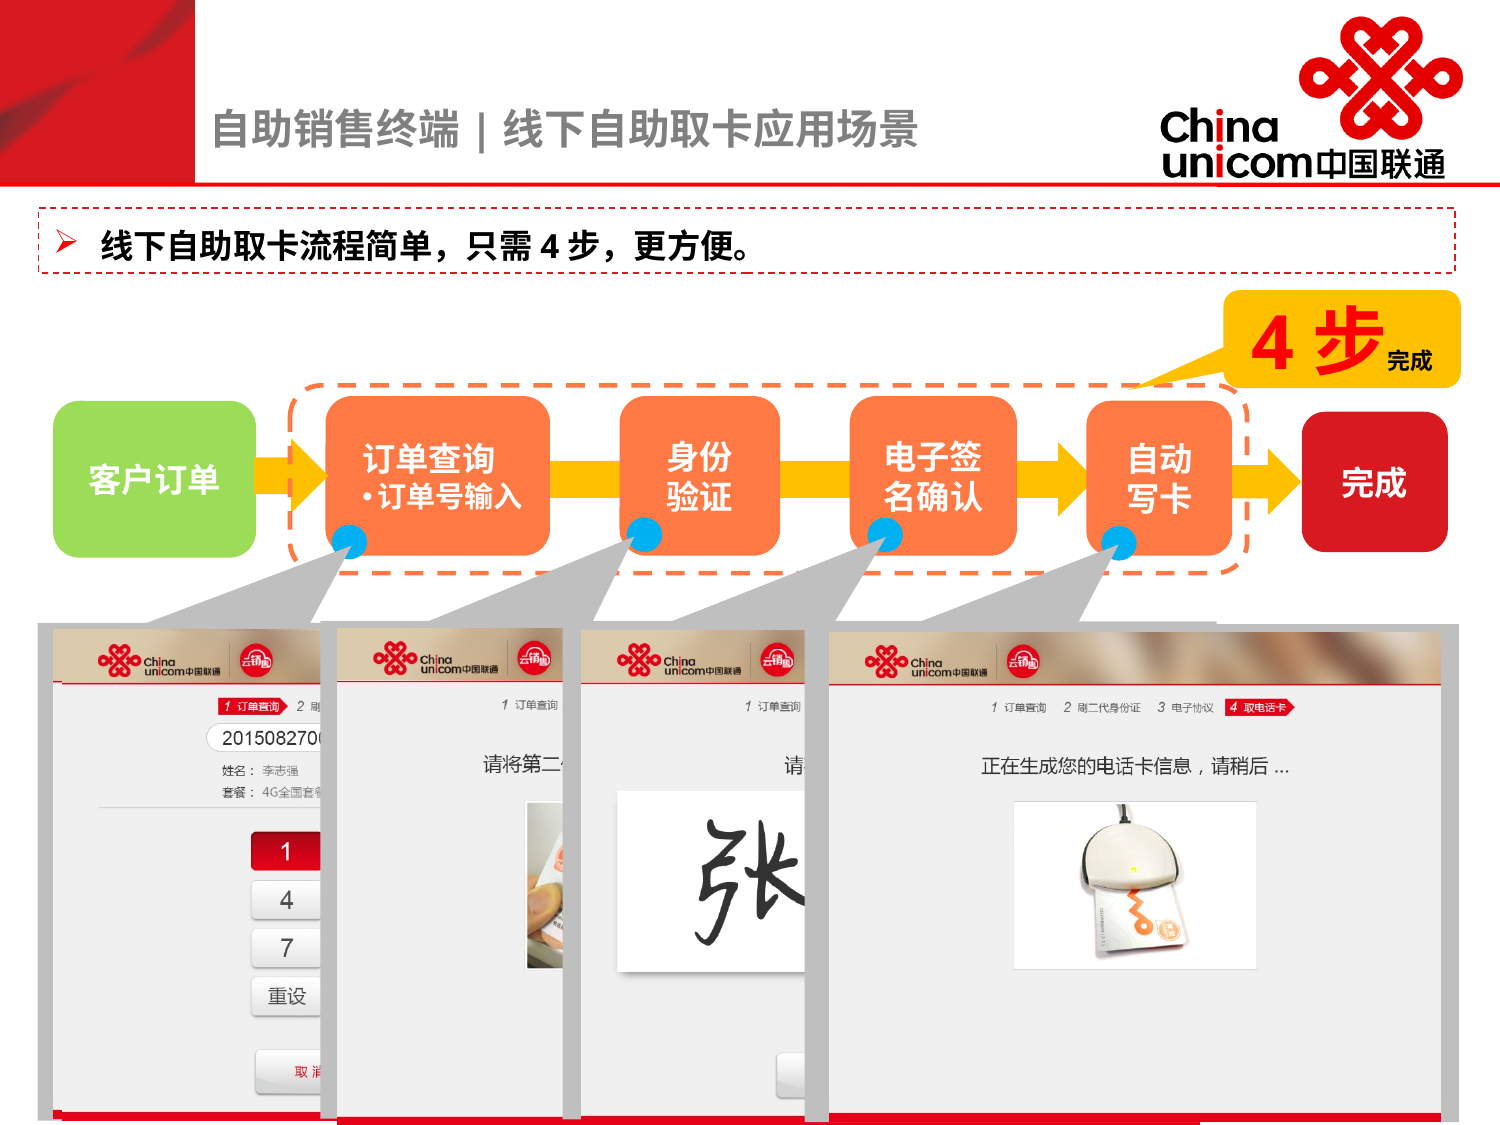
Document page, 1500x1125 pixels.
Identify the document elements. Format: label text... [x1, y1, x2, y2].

text_box 线下自助取卡流程简单，只需4步，更方便。 [38, 208, 1455, 273]
text_box [254, 458, 289, 494]
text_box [37, 622, 316, 1121]
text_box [320, 620, 561, 1125]
text_box [1233, 449, 1301, 514]
text_box 完成 [1301, 411, 1448, 553]
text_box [804, 623, 1460, 1123]
text_box 自动 写卡 [1086, 400, 1233, 556]
text_box [867, 517, 903, 553]
text_box 自助销售终端|线下自助取卡应用场景 [194, 94, 1235, 161]
text_box 4步完成 [1128, 290, 1461, 391]
text_box 客户订单 [53, 400, 257, 558]
text_box [1101, 526, 1137, 561]
text_box [331, 524, 368, 560]
text_box [289, 385, 1248, 574]
picture [0, 0, 195, 182]
text_box [626, 517, 663, 552]
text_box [562, 621, 1217, 1125]
picture [1149, 187, 1475, 192]
picture [62, 631, 320, 1121]
picture [1149, 0, 1475, 182]
